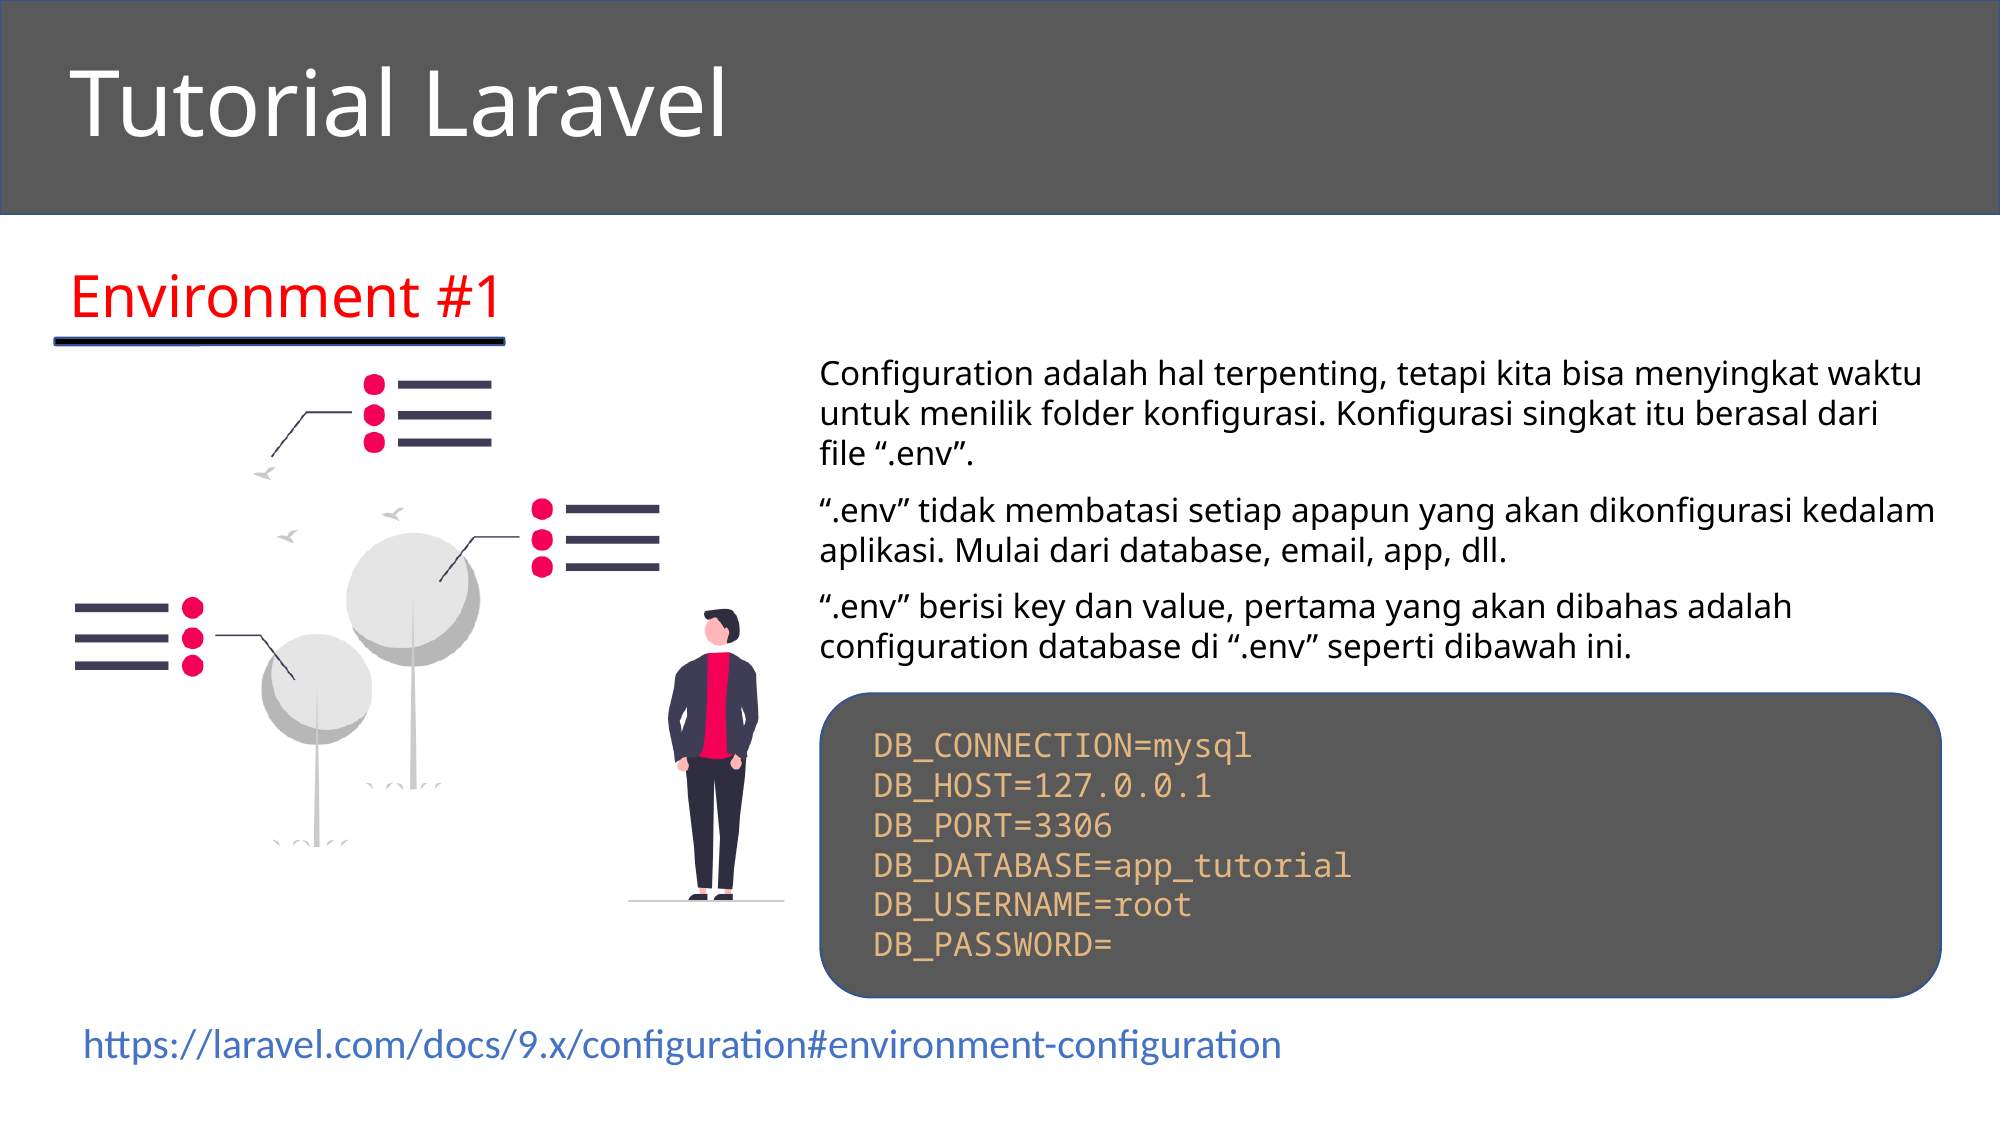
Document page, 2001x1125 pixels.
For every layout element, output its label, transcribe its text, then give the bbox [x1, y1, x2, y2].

text_box [53, 336, 506, 347]
text_box DB_CONNECTION=mysql DB_HOST=127.0.0.1 DB_PORT=3306 DB_DATABASE=app_tutorial DB_USERNAME=root DB_PASSWORD= [858, 716, 1860, 971]
text_box https://laravel.com/docs/9.x/configuration#environment-configuration [68, 1009, 1305, 1075]
picture [59, 353, 805, 915]
text_box Environment #1 [54, 251, 569, 337]
text_box Tutorial Laravel [54, 38, 1555, 176]
text_box Configuration adalah hal terpenting, tetapi kita bisa menyingkat waktu untuk menilik folder konfigurasi. Konfigurasi singkat itu berasal dari file “.env”. [804, 345, 1946, 480]
text_box [0, 0, 2000, 215]
text_box “.env” berisi key dan value, pertama yang akan dibahas adalah configuration database di “.env” seperti dibawah ini. [805, 578, 1941, 673]
text_box [819, 692, 1942, 999]
text_box “.env” tidak membatasi setiap apapun yang akan dikonfigurasi kedalam aplikasi. Mulai dari database, email, app, dll. [805, 482, 1982, 577]
